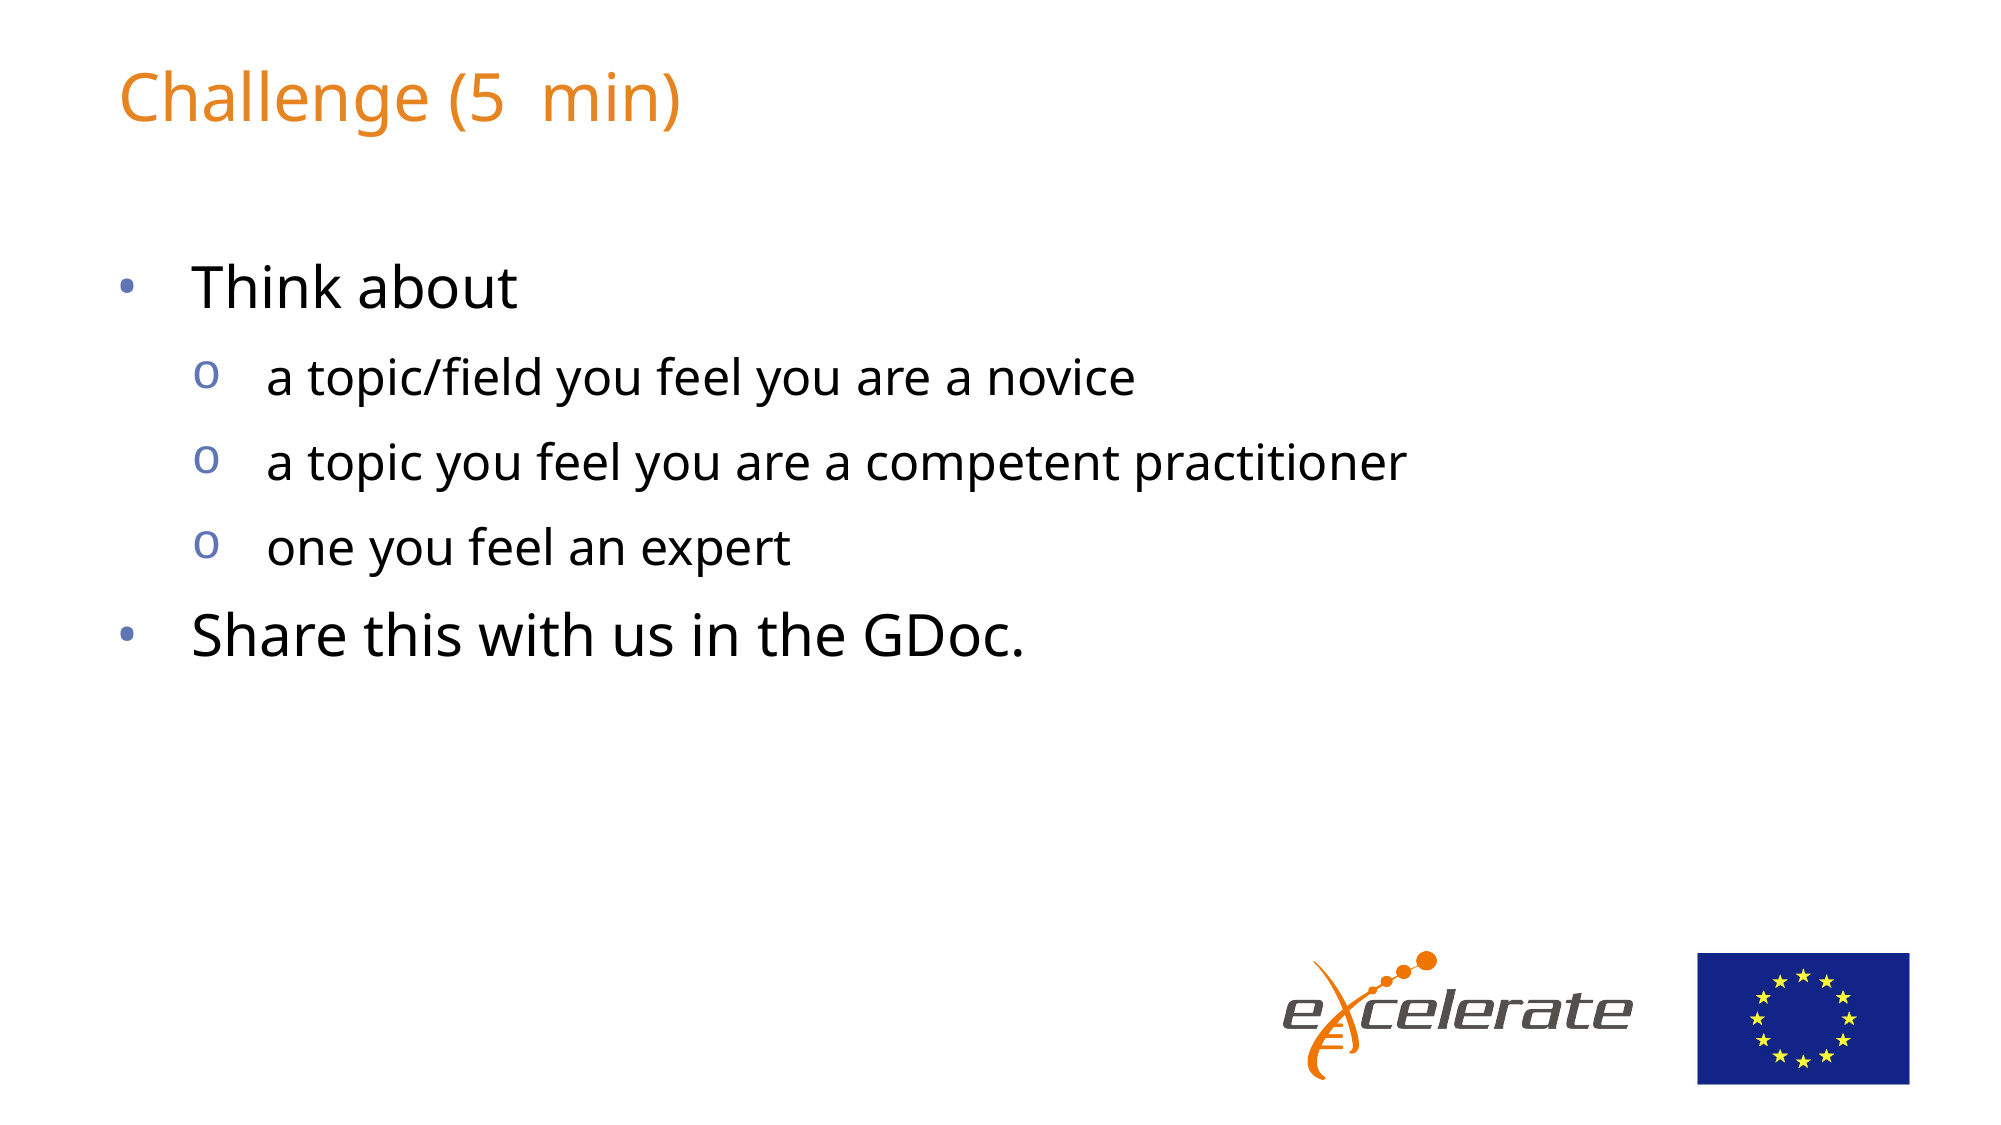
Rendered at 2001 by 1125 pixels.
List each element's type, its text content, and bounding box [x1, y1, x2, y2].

picture [1693, 949, 1913, 1088]
picture [1283, 965, 1633, 1080]
list Think about a topic/field you feel you are a novice a topic you feel you are a competent practitioner one you feel an expert Share this with us in the GDoc. [116, 250, 1900, 965]
title Challenge (5 min) [118, 54, 1902, 138]
